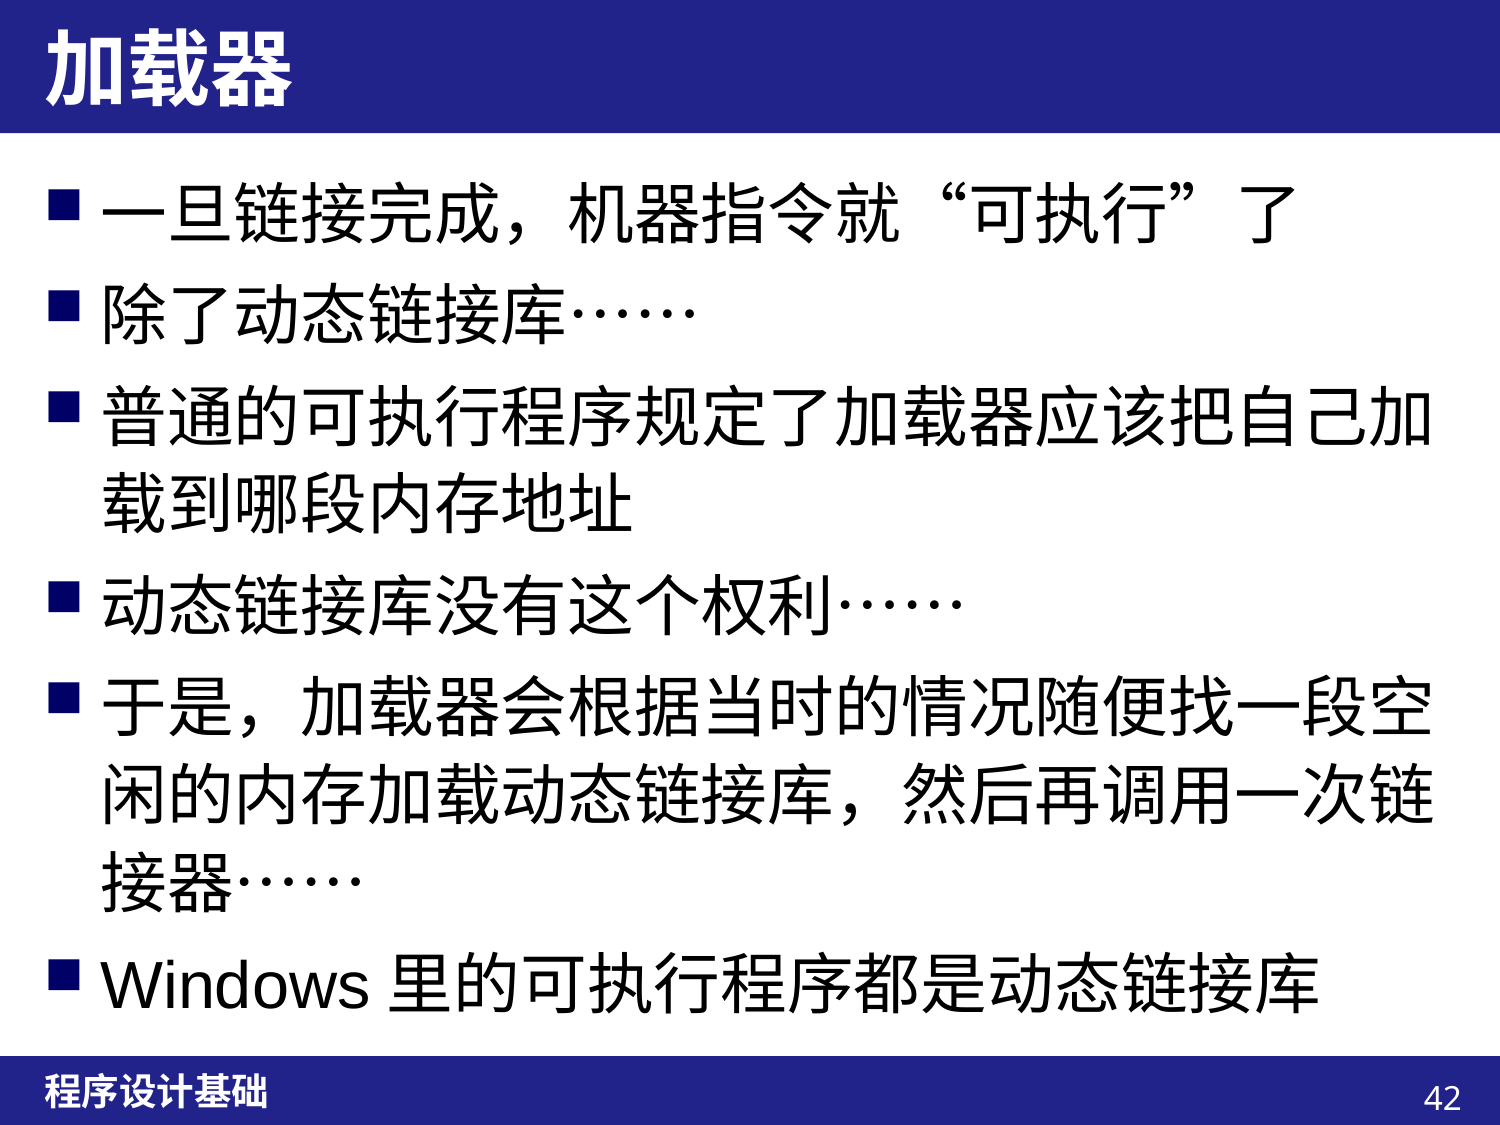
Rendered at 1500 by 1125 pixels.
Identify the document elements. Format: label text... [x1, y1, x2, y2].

title 加载器 [29, 0, 1469, 134]
list 一旦链接完成，机器指令就“可执行”了 除了动态链接库…… 普通的可执行程序规定了加载器应该把自己加载到哪段内存地址 动态链接库没有这个权利…… 于是，加载器会根据当时的情况随便找一段空闲的内存加载动态链接库，然后再调用一次链接器…… Windows里的可执行程序都是动态链接库 [29, 156, 1469, 1034]
